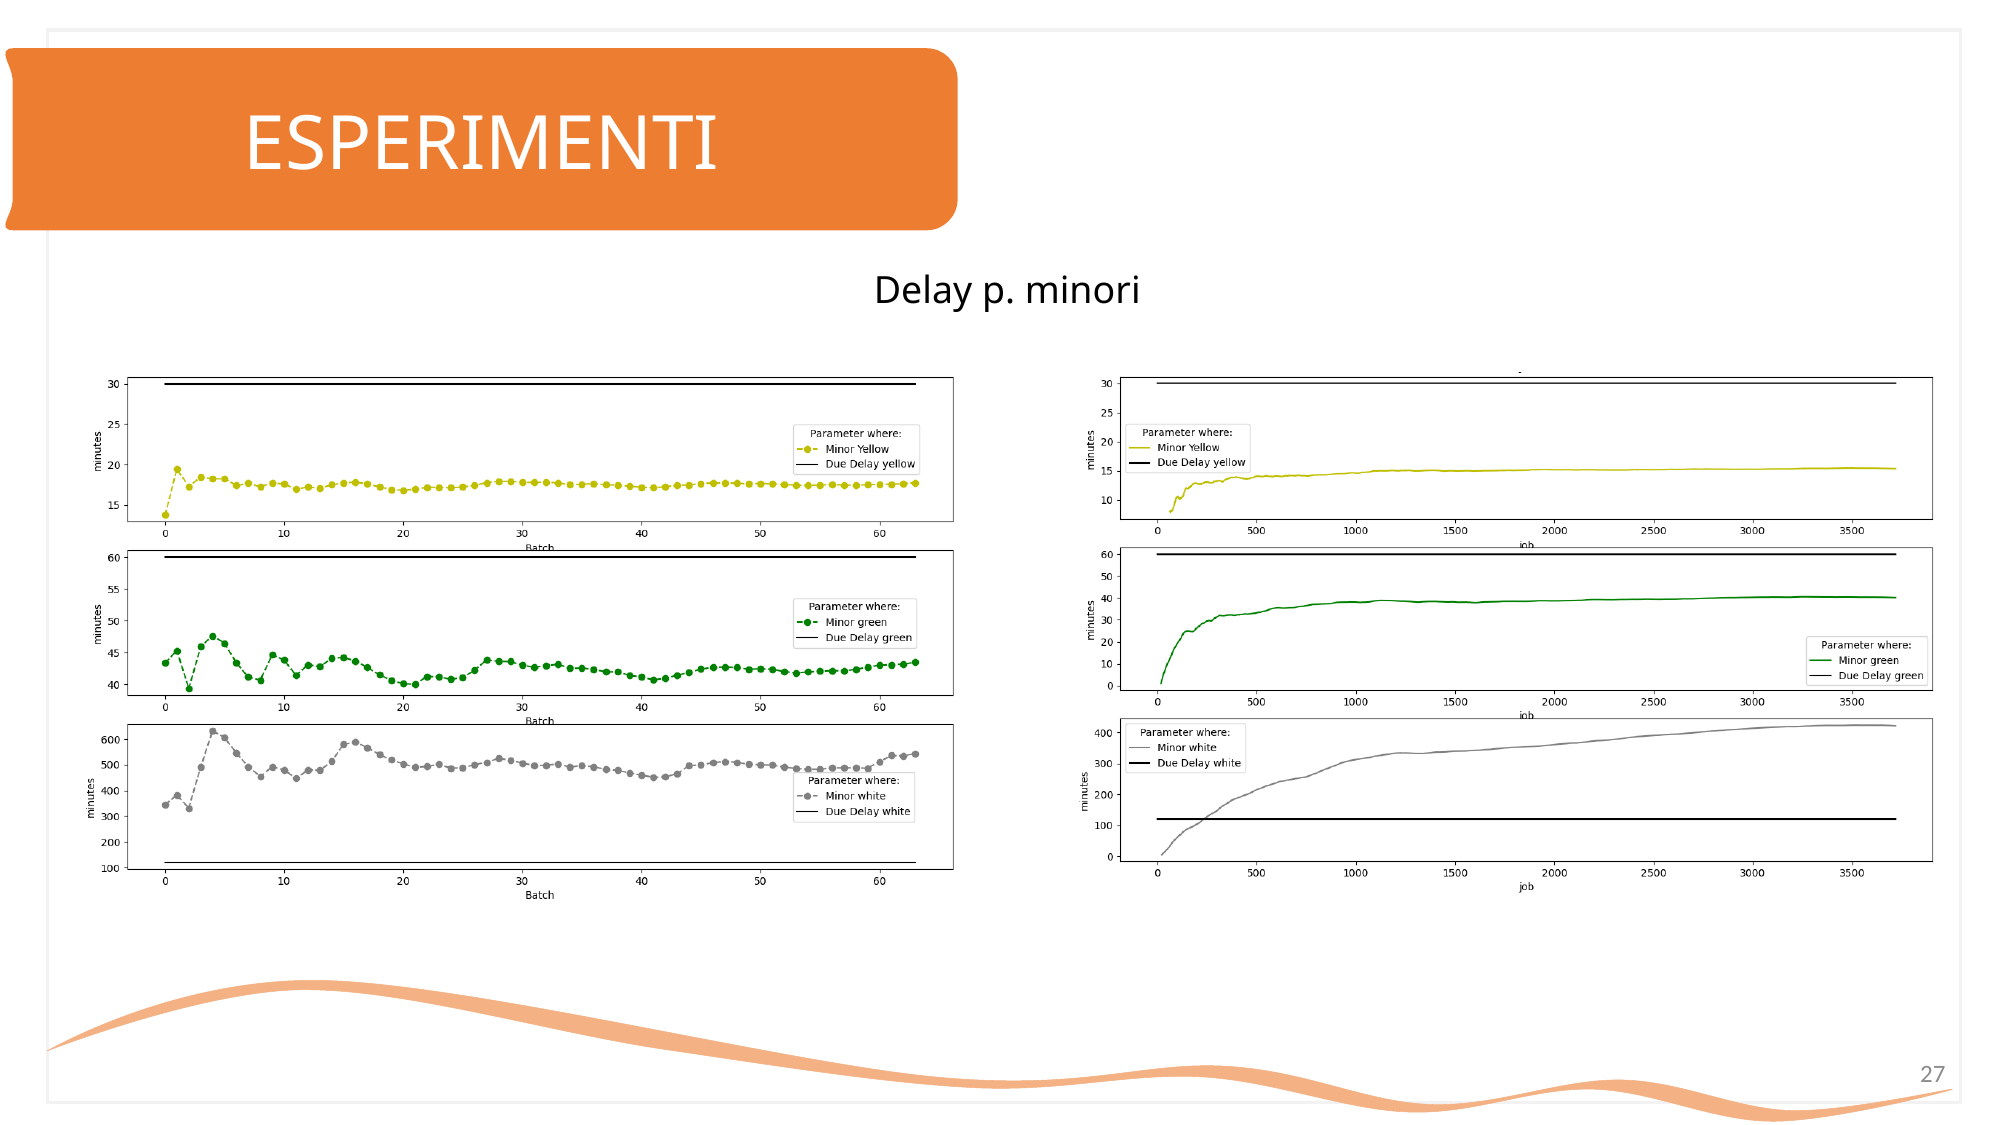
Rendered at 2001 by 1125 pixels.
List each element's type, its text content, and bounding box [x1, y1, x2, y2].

text_box Delay p. minori [831, 254, 1184, 323]
text_box ESPERIMENTI [5, 48, 958, 231]
text_box [46, 29, 1962, 1104]
text_box [46, 979, 1954, 1123]
slide_number 27 [1510, 1042, 1961, 1103]
picture [1077, 372, 1945, 930]
picture [67, 373, 957, 907]
